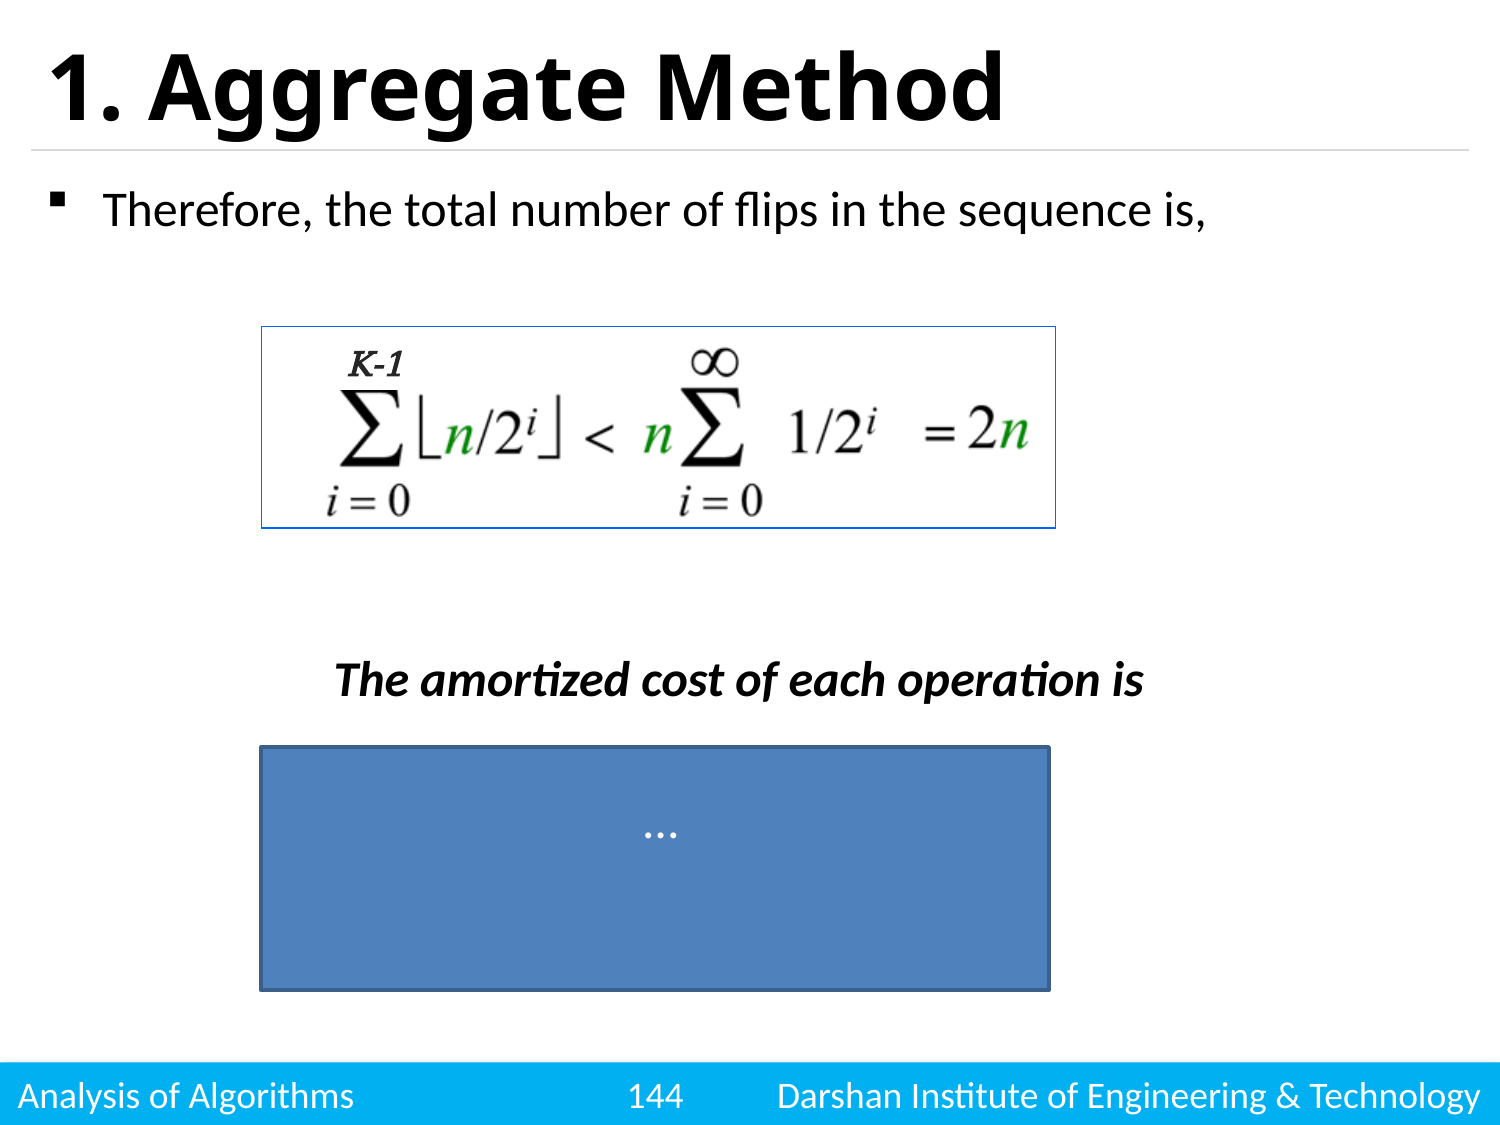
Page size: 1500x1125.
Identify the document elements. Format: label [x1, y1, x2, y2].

title [31, 17, 1469, 150]
picture [262, 327, 1055, 528]
